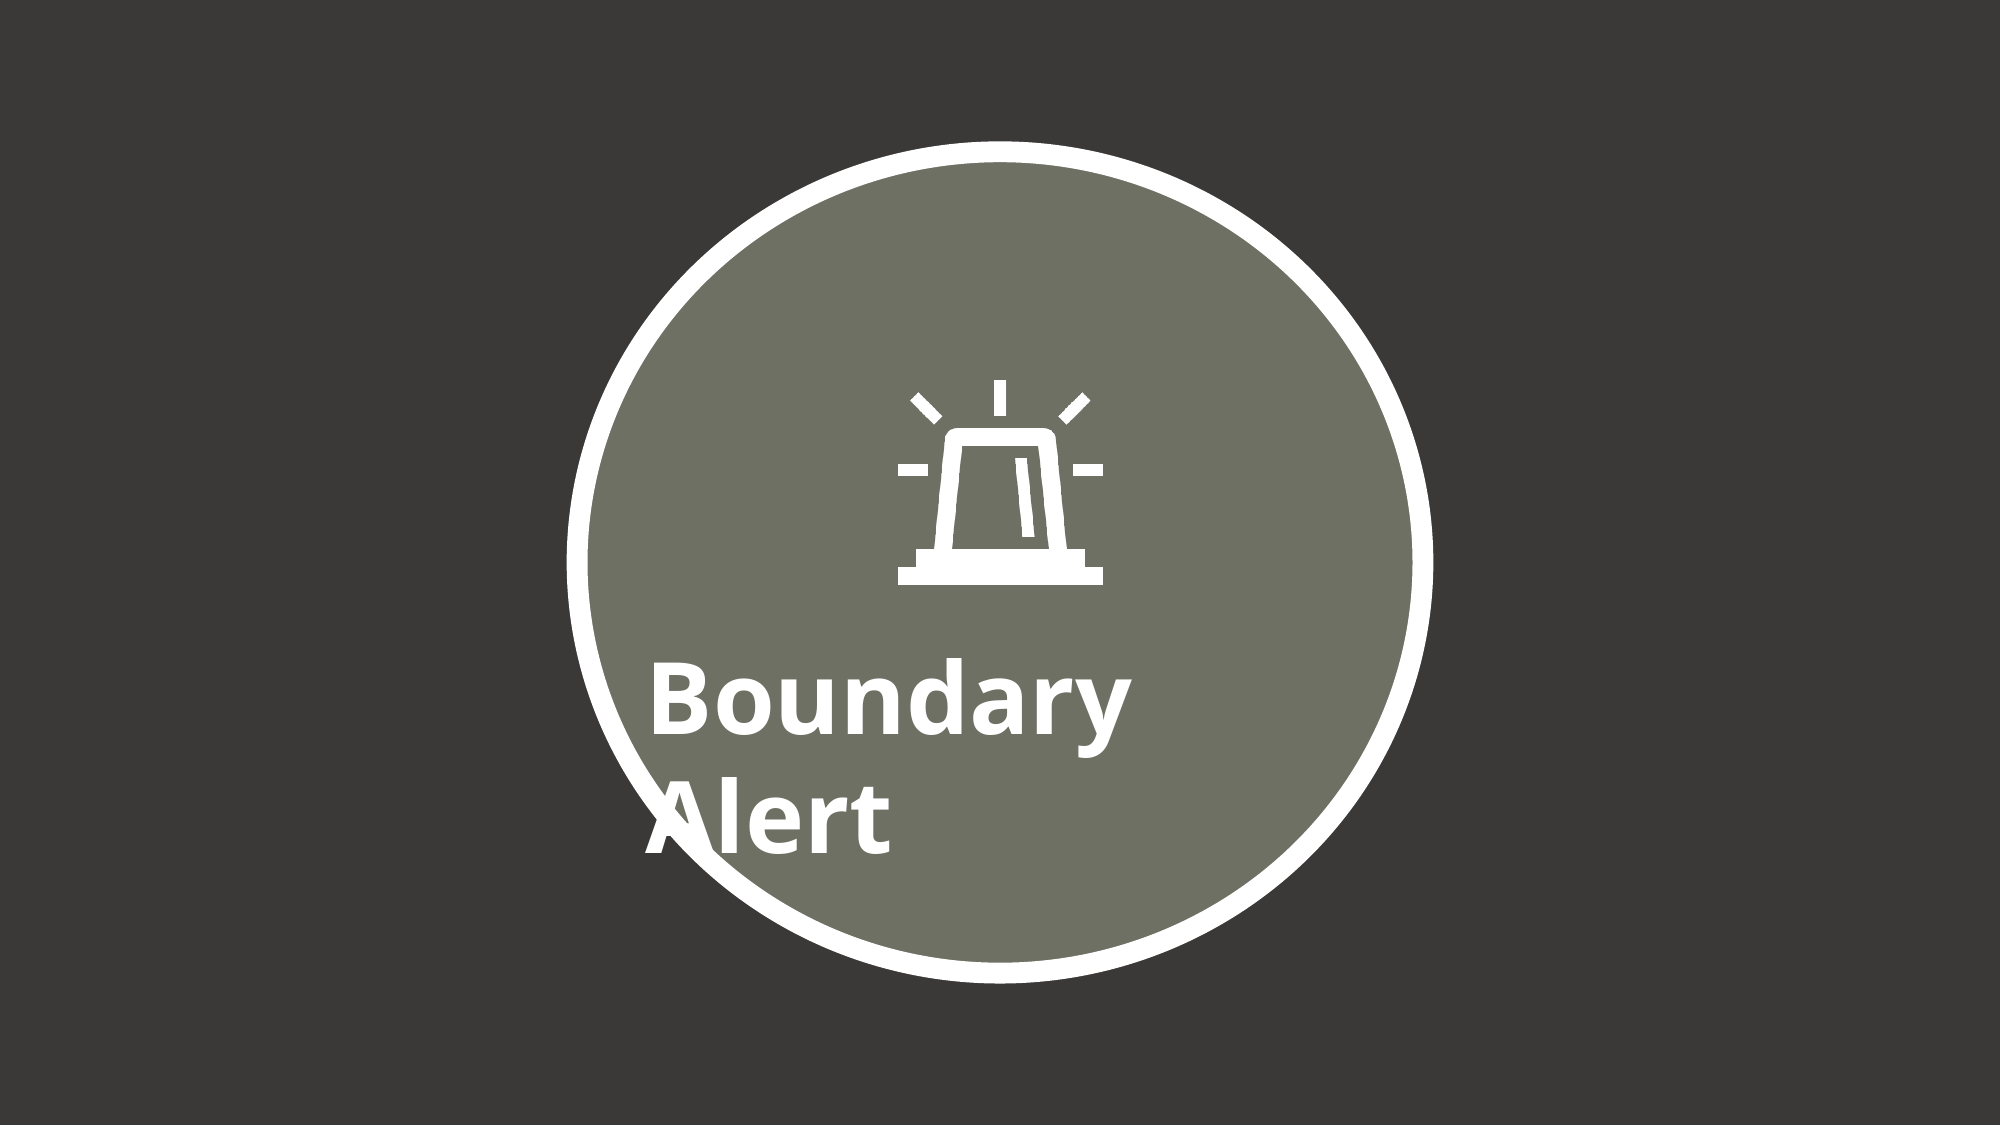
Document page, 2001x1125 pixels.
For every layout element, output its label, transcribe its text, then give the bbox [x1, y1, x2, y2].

text_box Boundary Alert [631, 626, 1369, 882]
text_box [576, 150, 1424, 766]
text_box [732, 882, 1268, 975]
picture [855, 337, 1145, 627]
